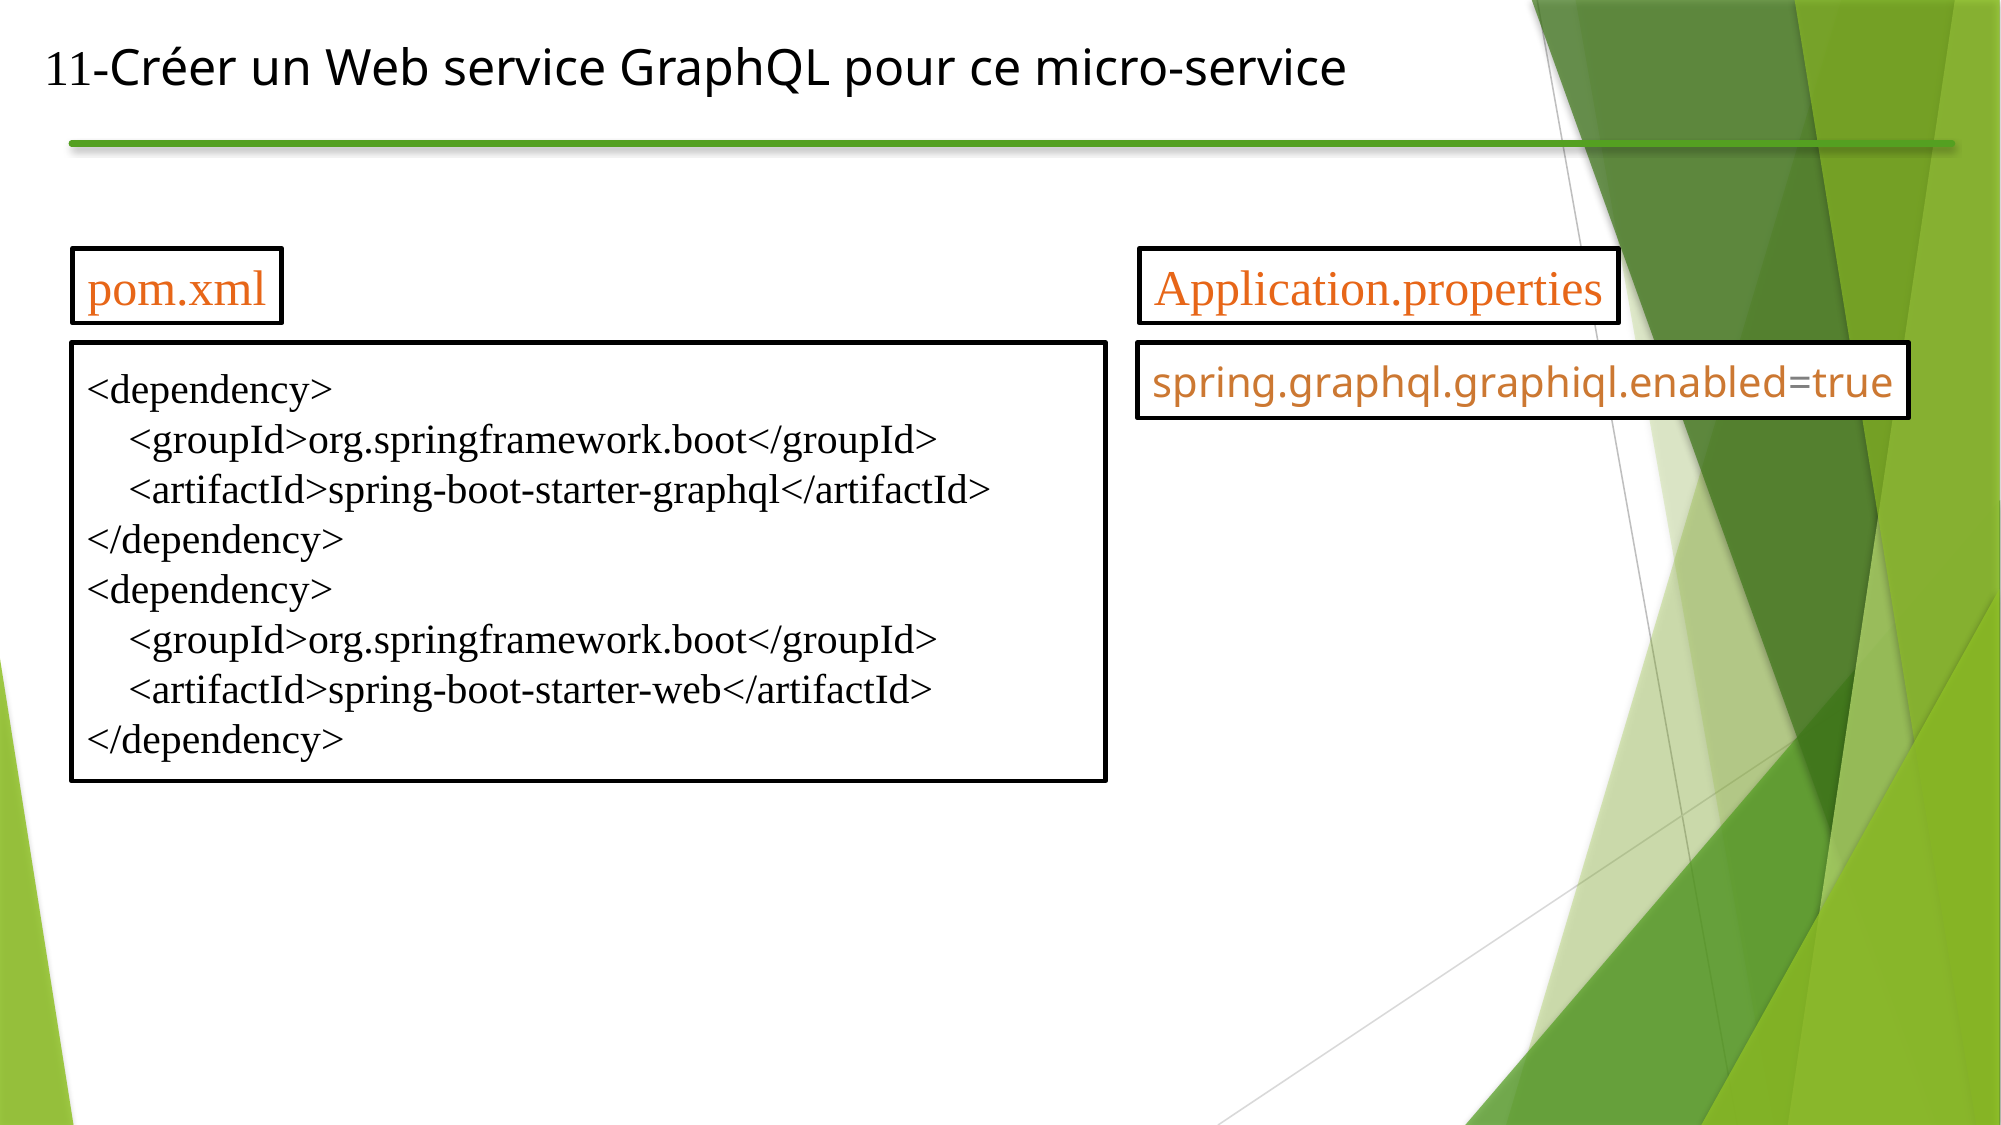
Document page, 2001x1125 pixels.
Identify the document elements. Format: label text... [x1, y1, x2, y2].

text_box <dependency> <groupId>org.springframework.boot</groupId> <artifactId>spring-boot-starter-graphql</artifactId> </dependency> <dependency> <groupId>org.springframework.boot</groupId> <artifactId>spring-boot-starter-web</artifactId> </dependency> [70, 341, 1107, 783]
text_box 11-Créer un Web service GraphQL pour ce micro-service [29, 28, 1964, 104]
text_box spring.graphql.graphiql.enabled=true [1136, 341, 1910, 420]
text_box Application.properties [1138, 247, 1620, 325]
text_box pom.xml [71, 247, 283, 325]
